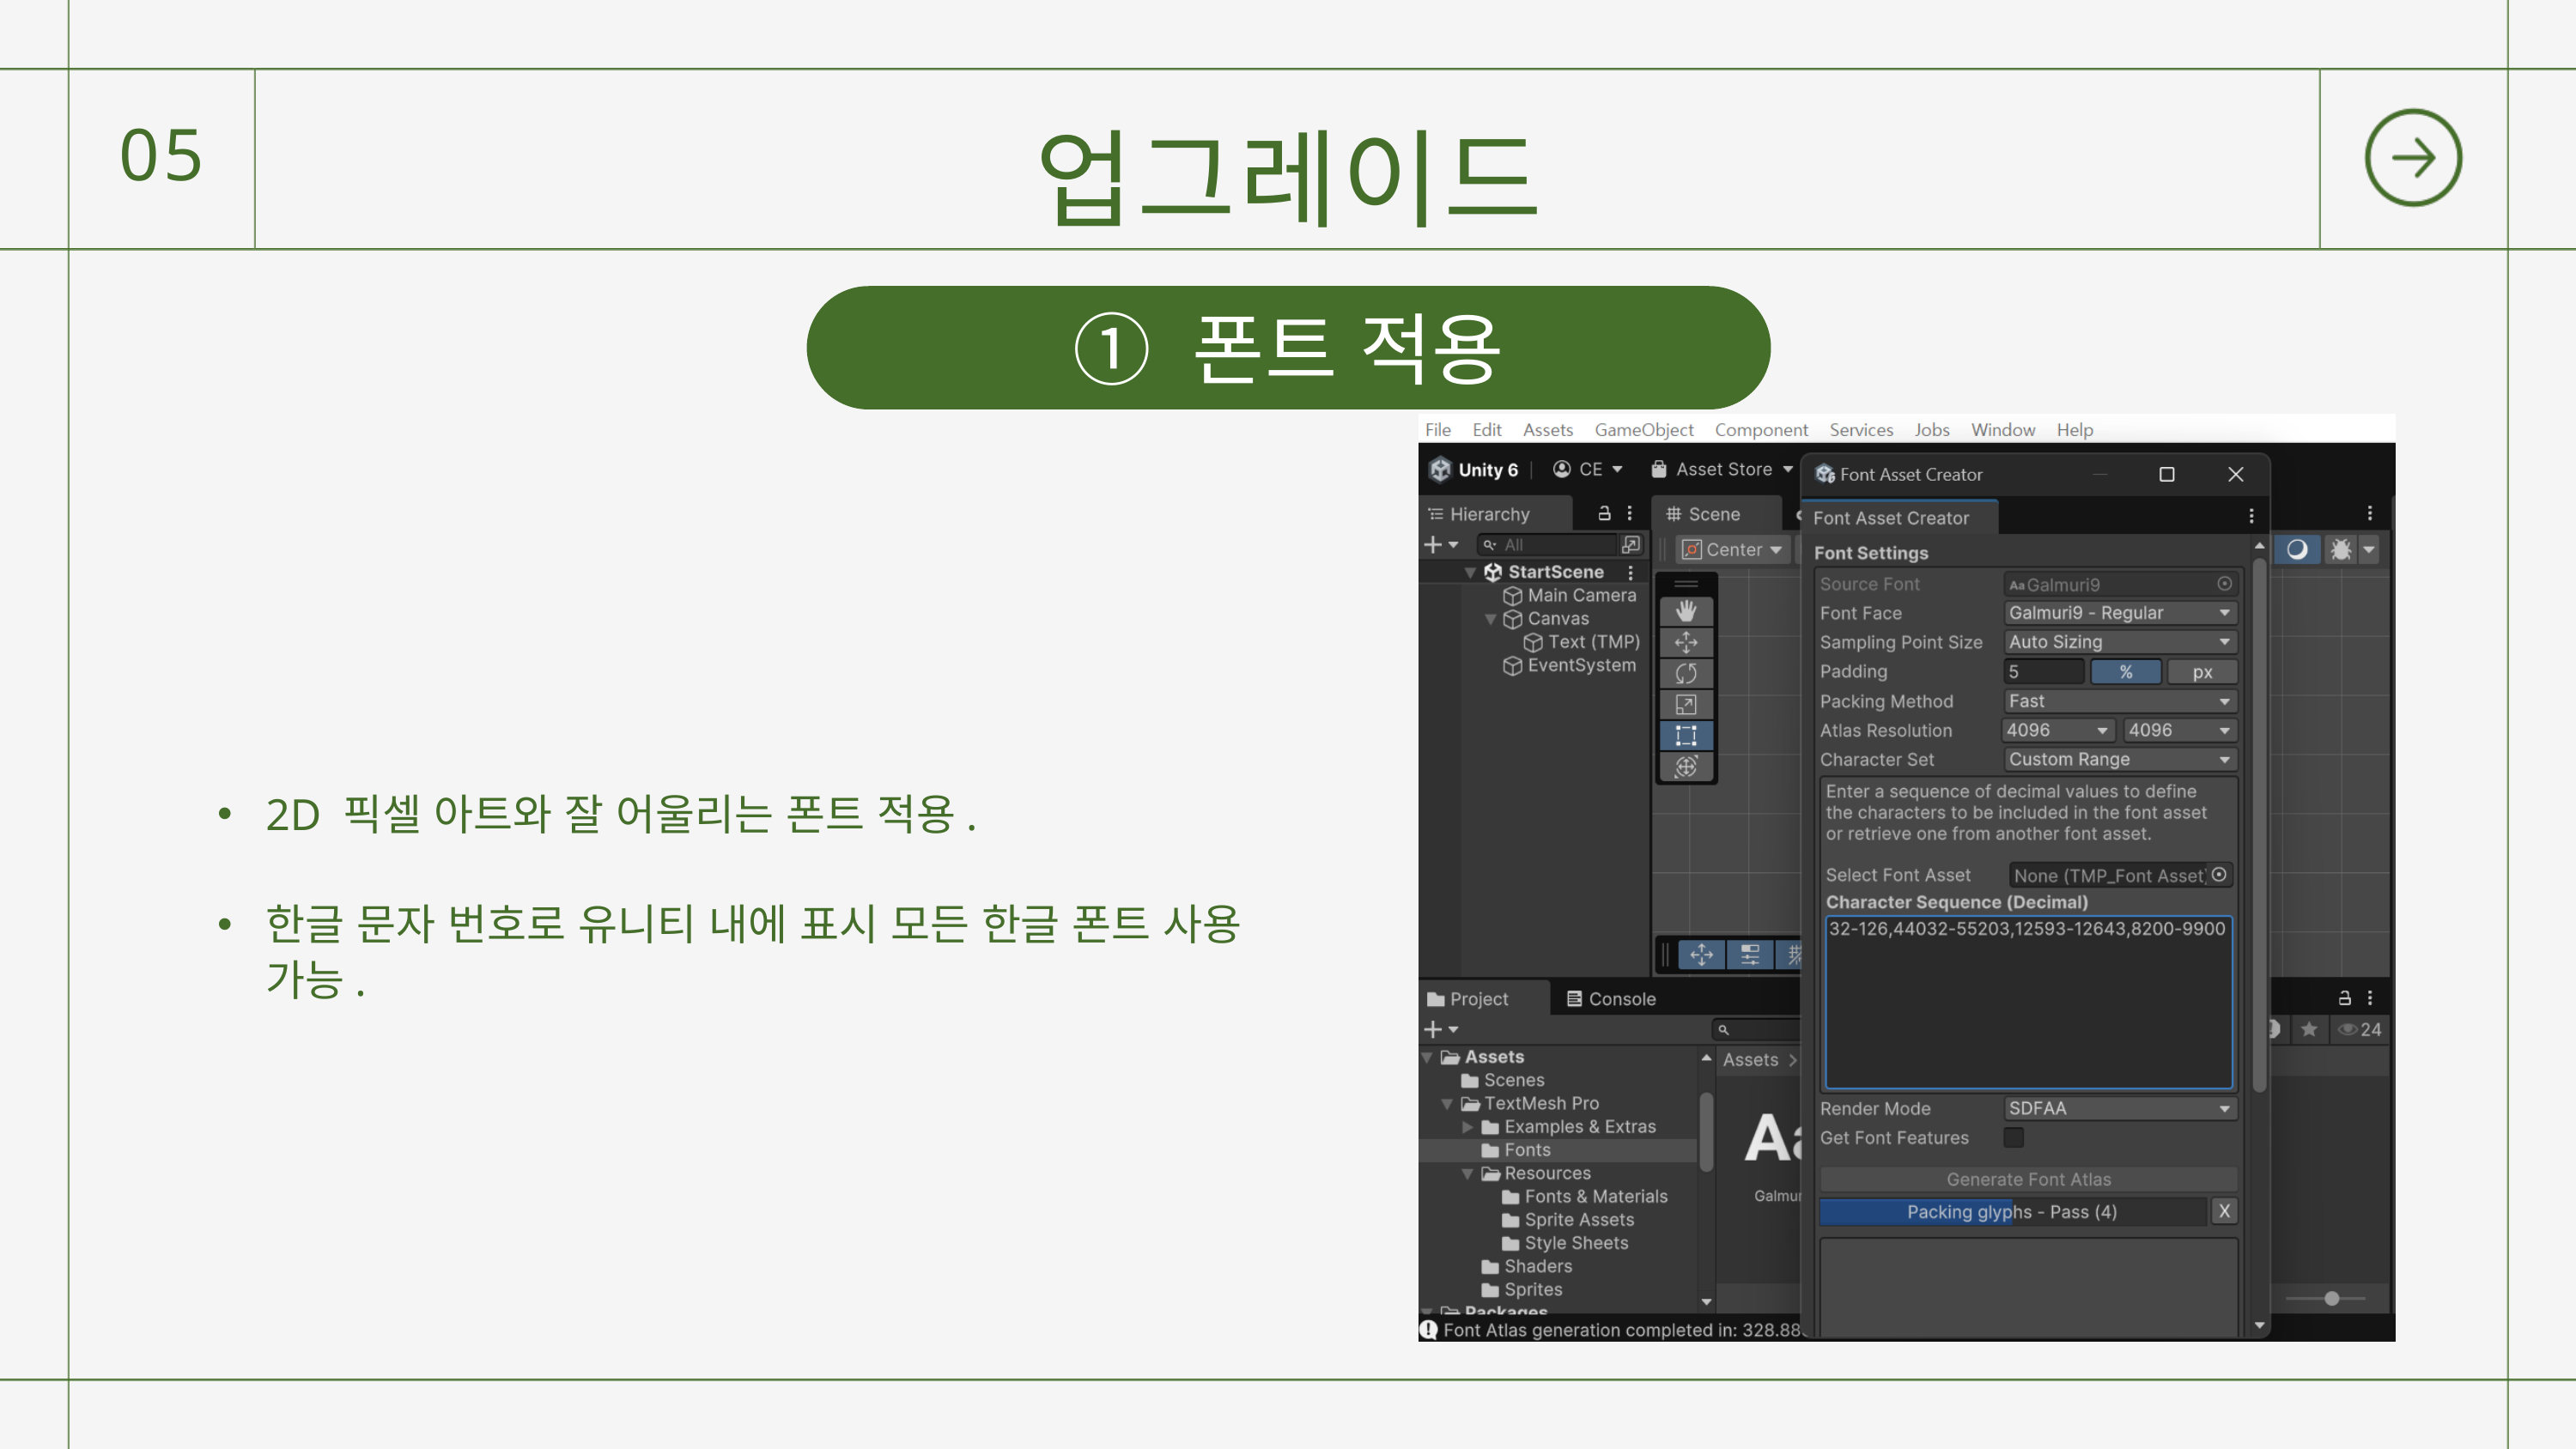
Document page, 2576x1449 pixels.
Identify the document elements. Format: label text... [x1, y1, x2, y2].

picture [0, 0, 2576, 1449]
text_box 업그레이드 [806, 80, 1771, 231]
text_box 05 [96, 105, 228, 206]
text_box 2D 픽셀 아트와 잘 어울리는 폰트 적용. 한글 문자 번호로 유니티 내에 표시 모든 한글 폰트 사용 가능. [217, 554, 1271, 1234]
text_box ① 폰트 적용 [805, 284, 1773, 412]
